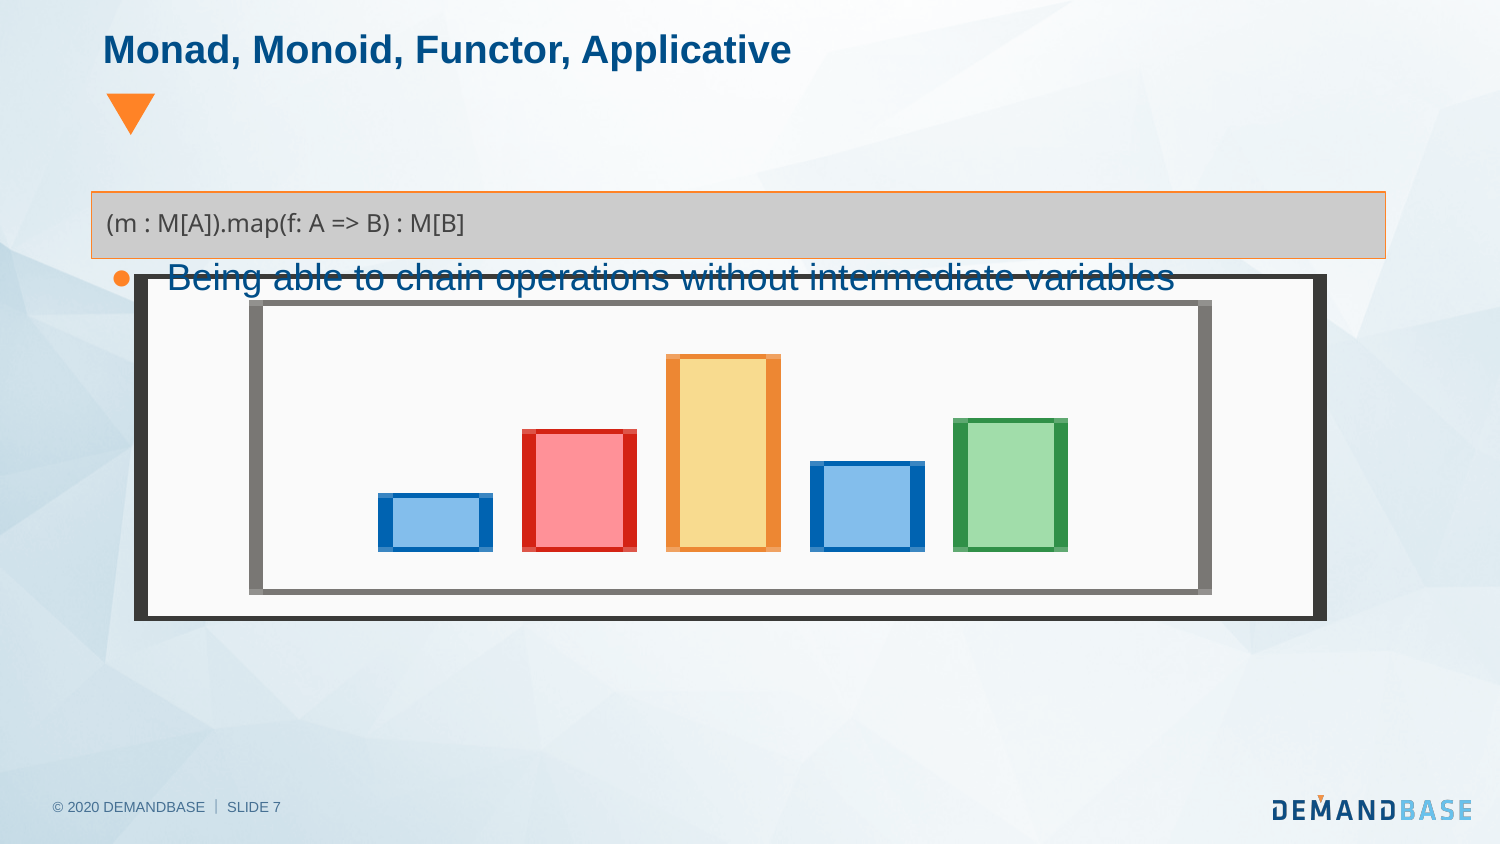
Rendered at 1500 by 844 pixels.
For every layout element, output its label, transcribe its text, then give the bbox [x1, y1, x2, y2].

title Monad, Monoid, Functor, Applicative [91, 0, 1386, 103]
picture [0, 0, 1500, 844]
text_box (m : M[A]).map(f: A => B) : M[B] [91, 192, 1386, 259]
text_box Being able to chain operations without intermediate variables [91, 258, 1371, 638]
